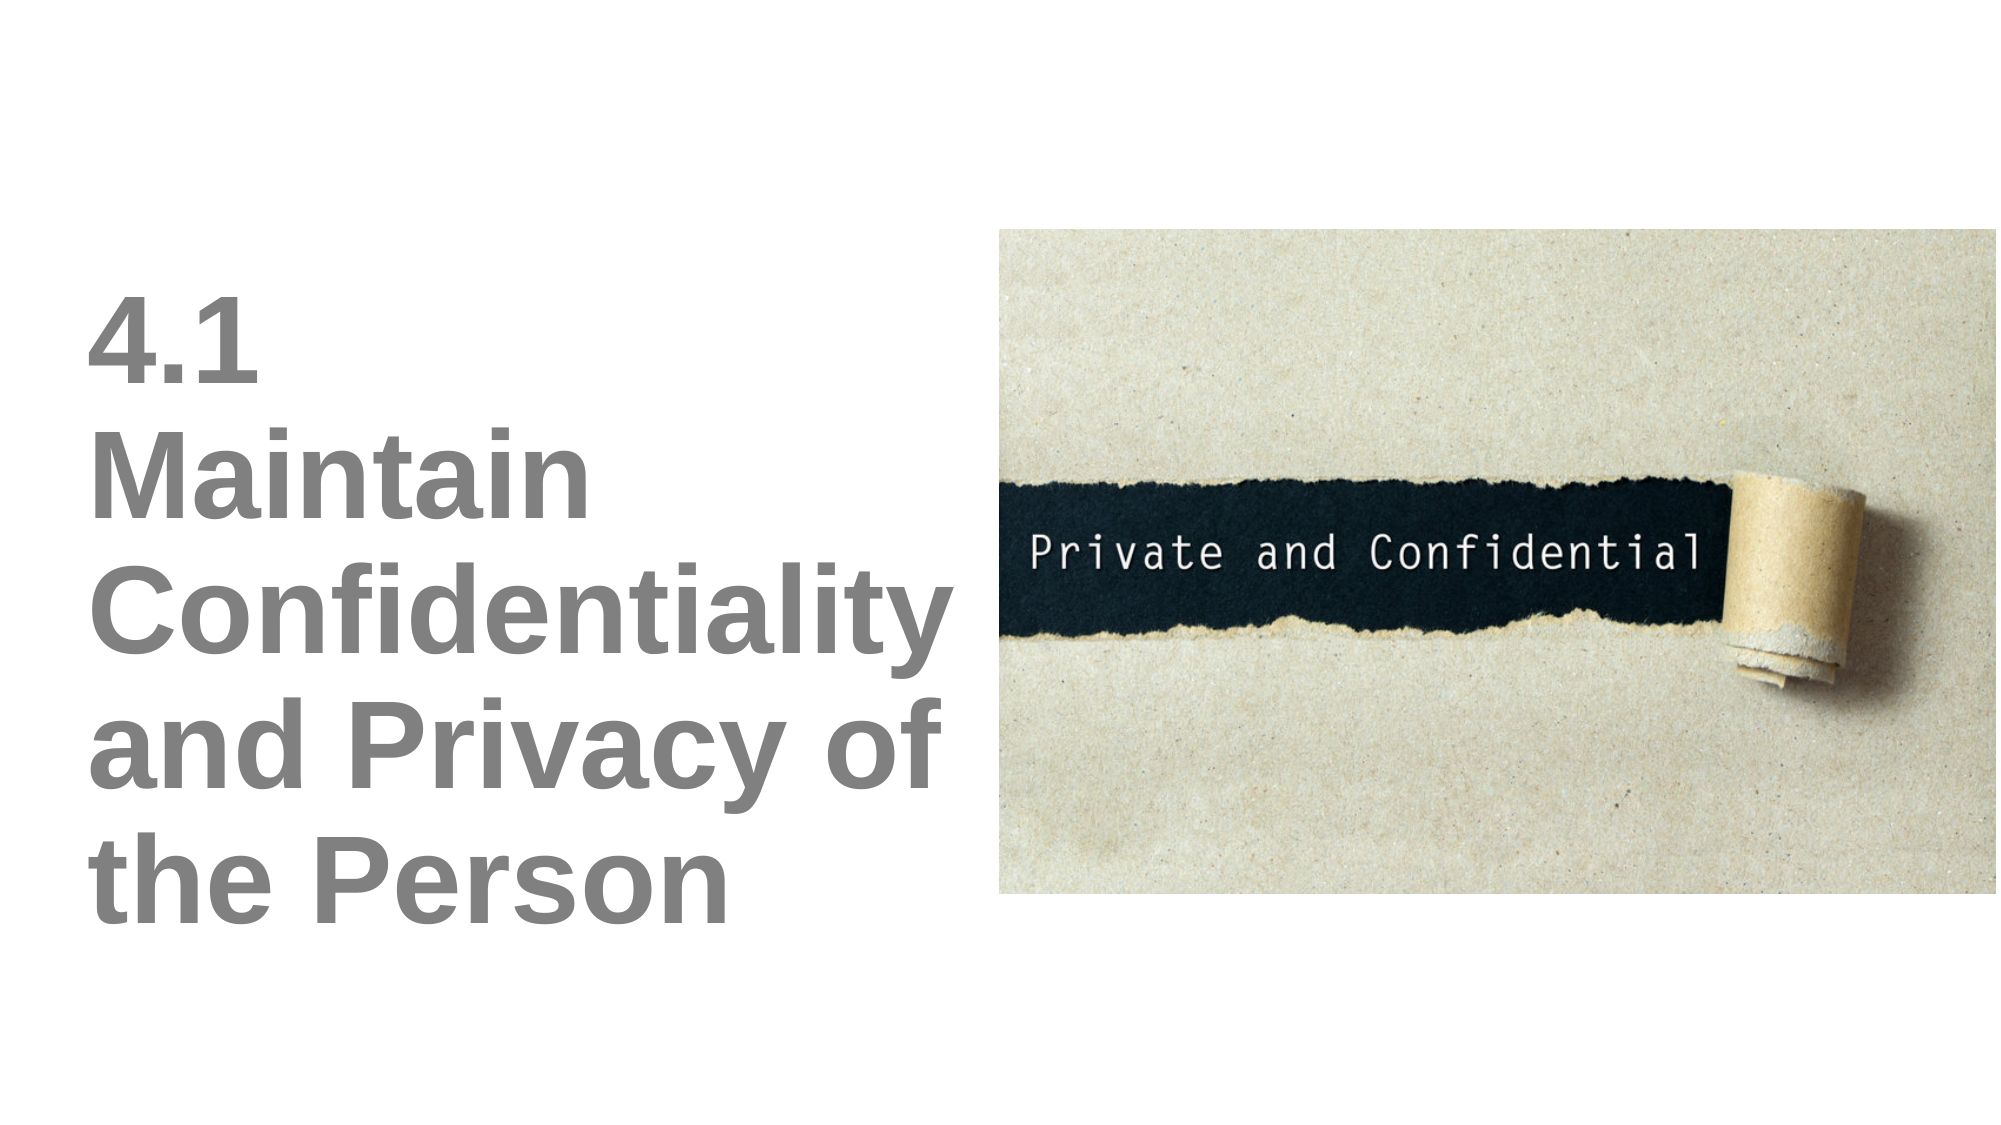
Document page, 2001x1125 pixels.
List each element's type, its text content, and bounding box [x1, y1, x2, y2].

picture [999, 229, 1996, 894]
title 4.1 Maintain Confidentiality and Privacy of the Person [72, 167, 1000, 958]
